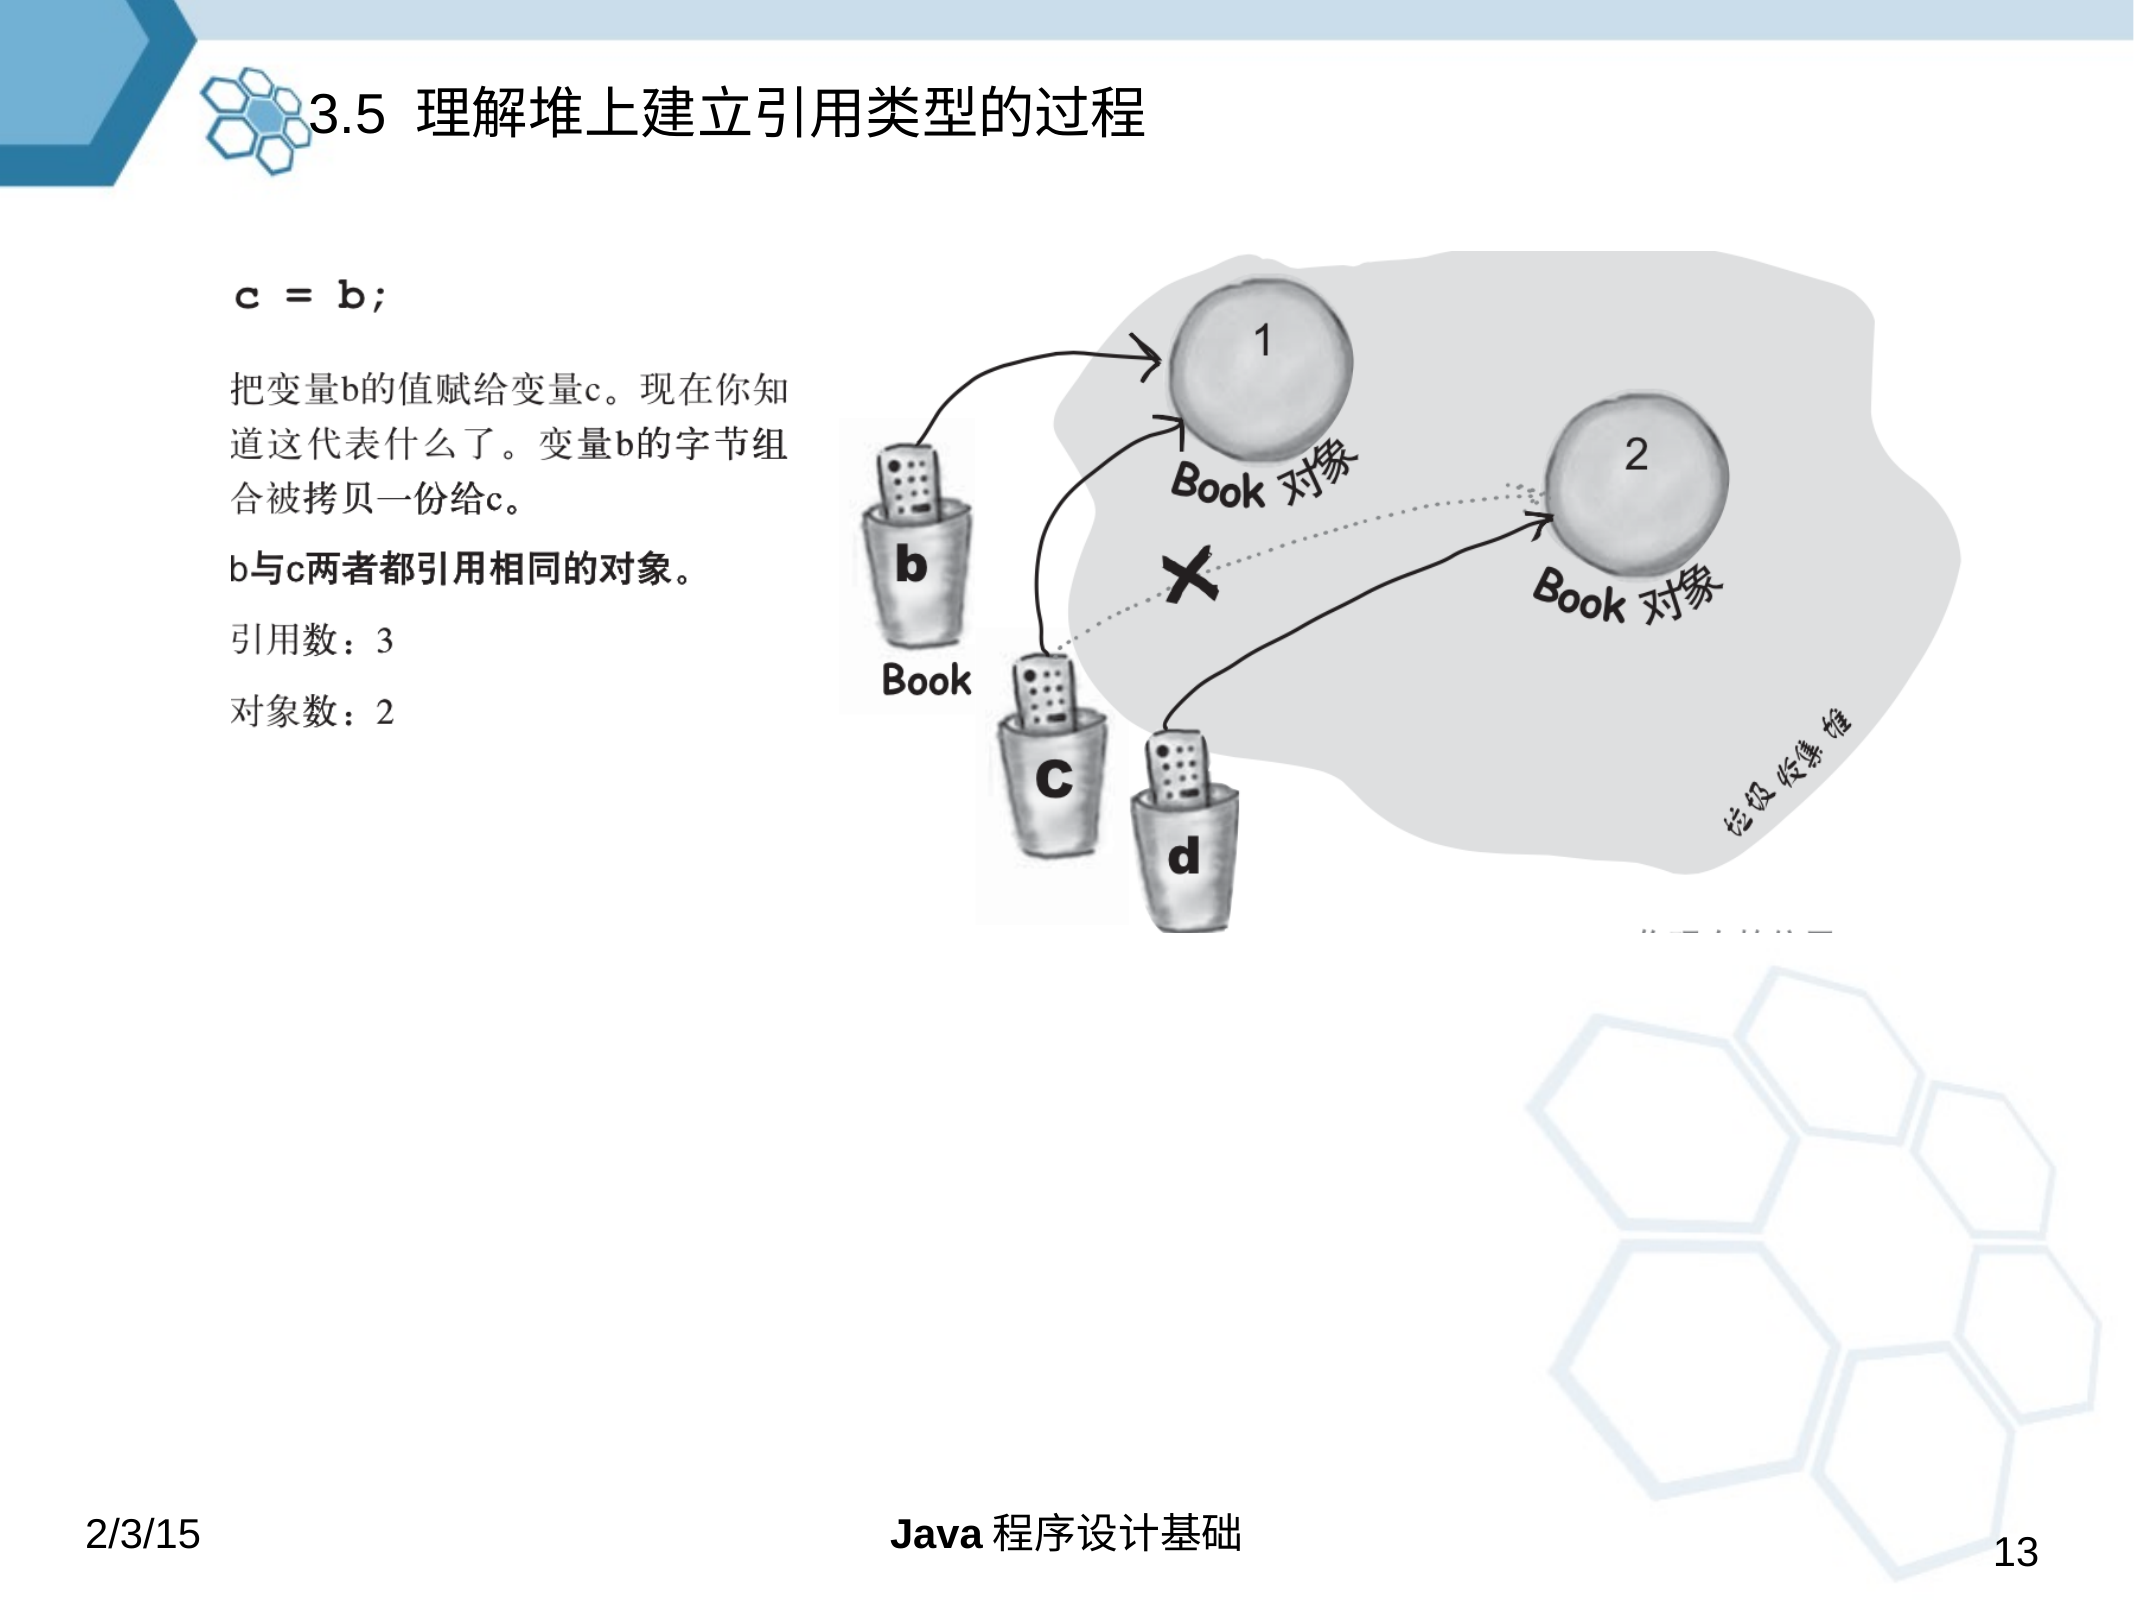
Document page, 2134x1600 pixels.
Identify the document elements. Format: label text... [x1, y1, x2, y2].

text_box 13 [1552, 1513, 2050, 1586]
title 3.5 理解堆上建立引用类型的过程 [307, 67, 2084, 155]
picture [0, 0, 2134, 1600]
text_box Java程序设计基础 [728, 1496, 1405, 1568]
text_box 2/3/15 [74, 1496, 573, 1568]
